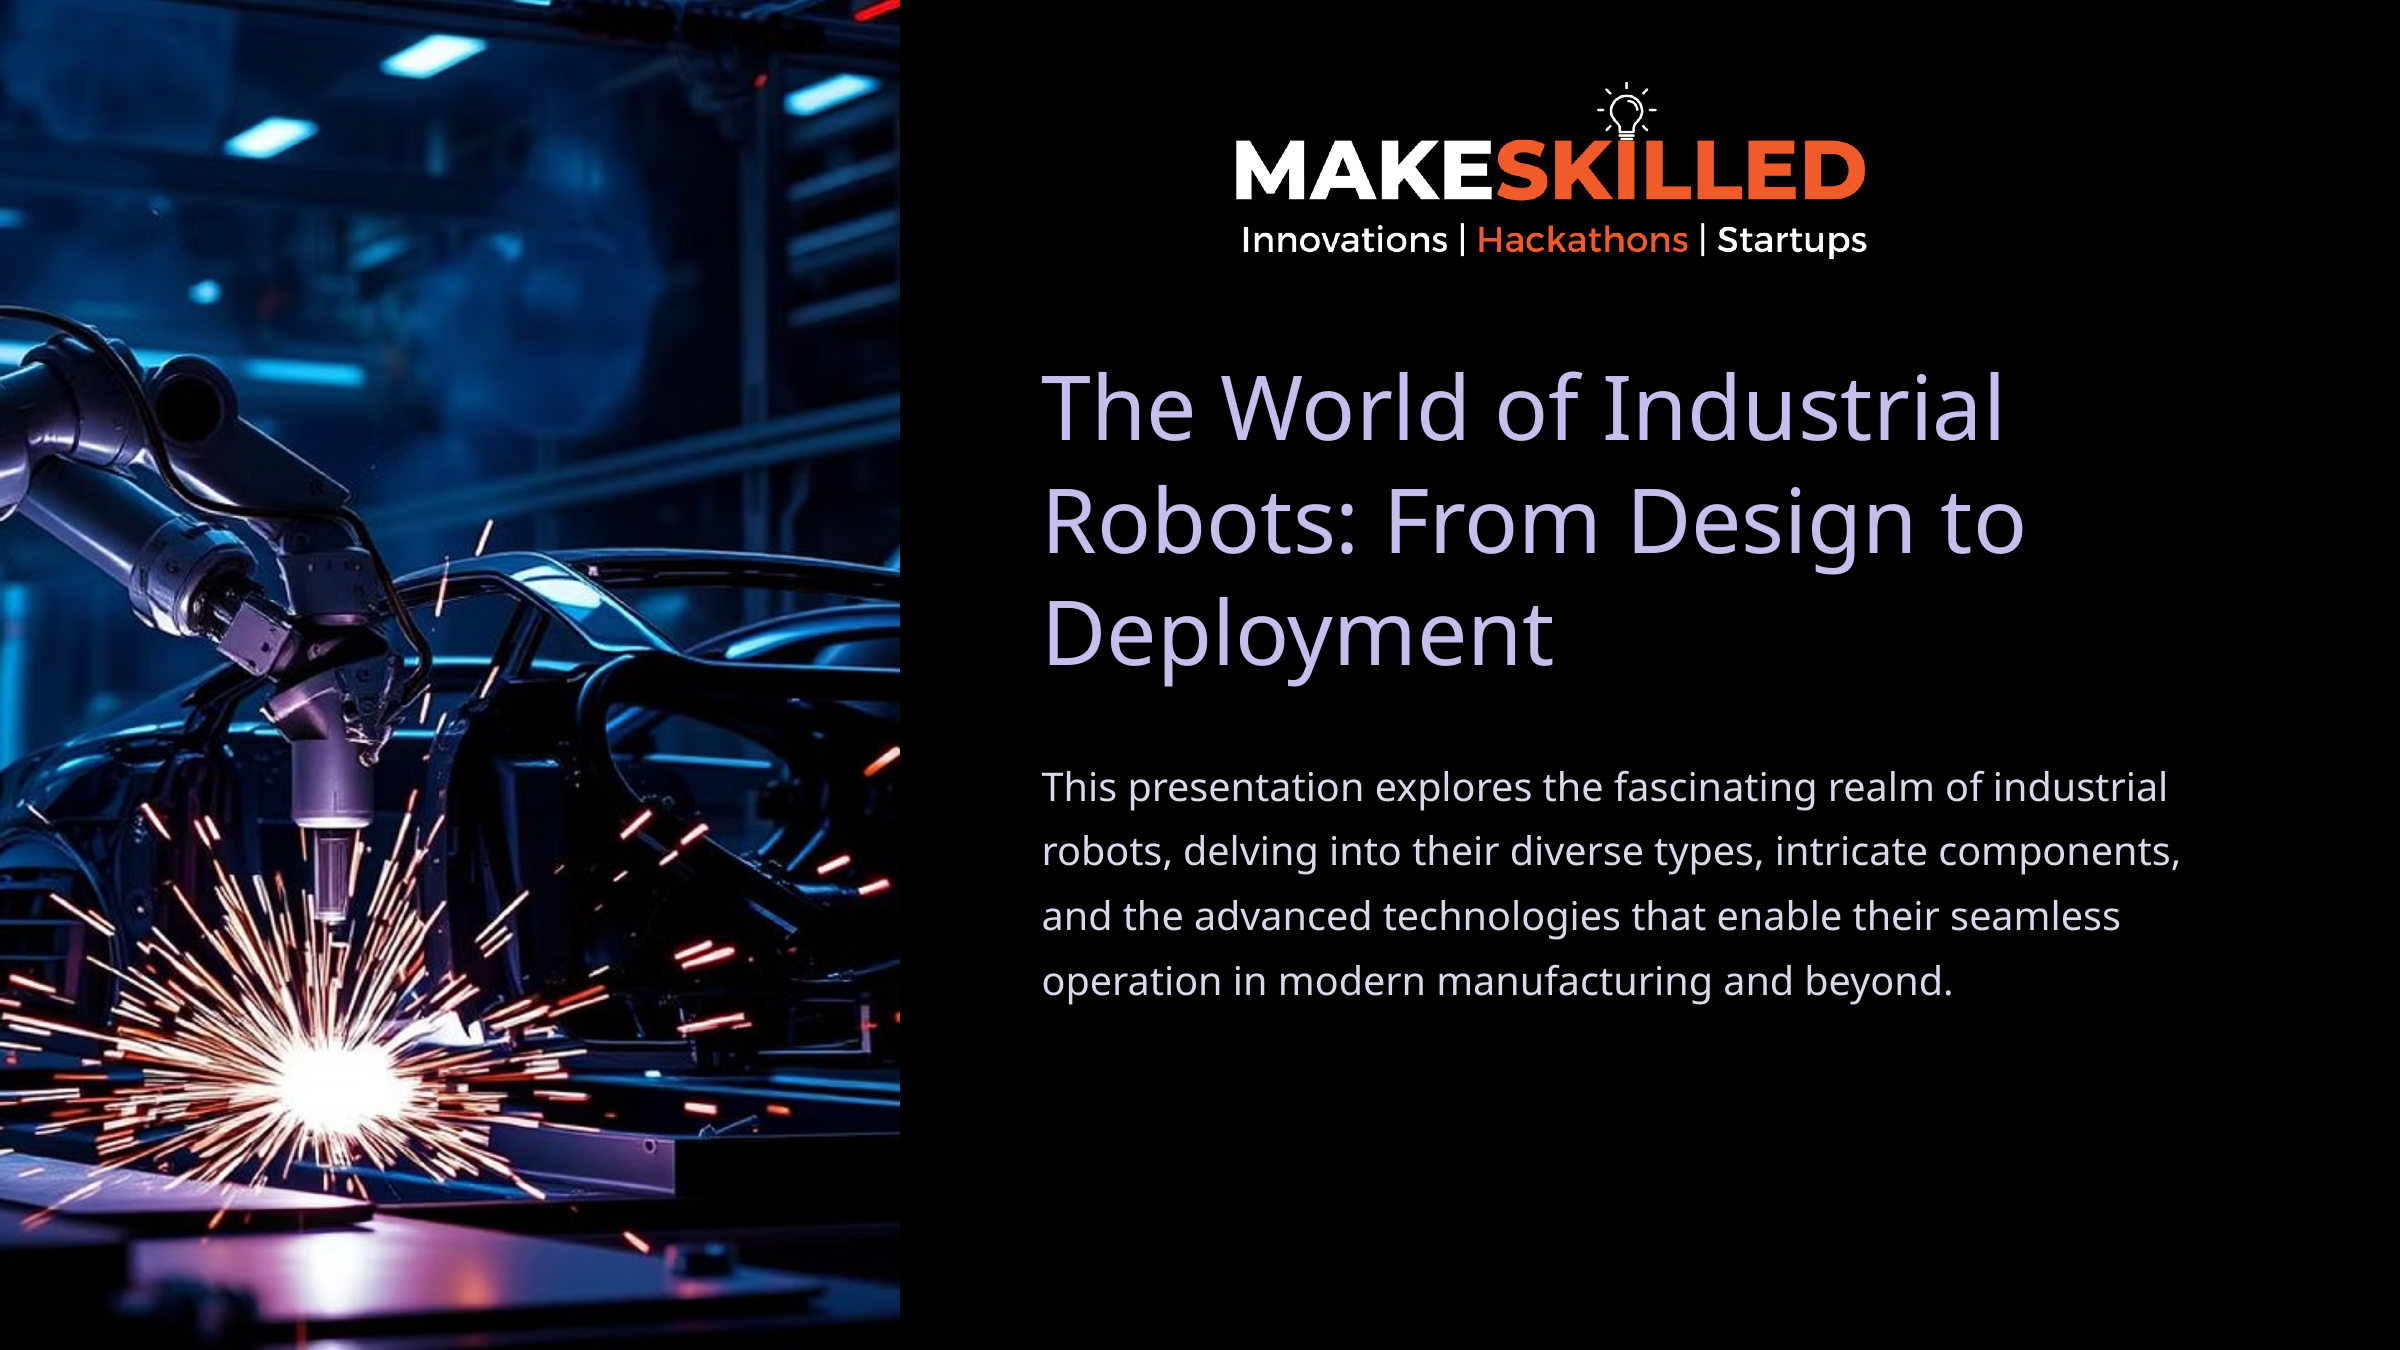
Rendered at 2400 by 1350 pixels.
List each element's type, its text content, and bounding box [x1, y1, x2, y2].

text_box The World of Industrial Robots: From Design to Deployment [1041, 346, 2259, 684]
picture [0, 0, 900, 1350]
text_box This presentation explores the fascinating realm of industrial robots, delving into their diverse types, intricate components, and the advanced technologies that enable their seamless operation in modern manufacturing and beyond. [1041, 744, 2259, 1004]
picture [1142, 79, 2027, 269]
